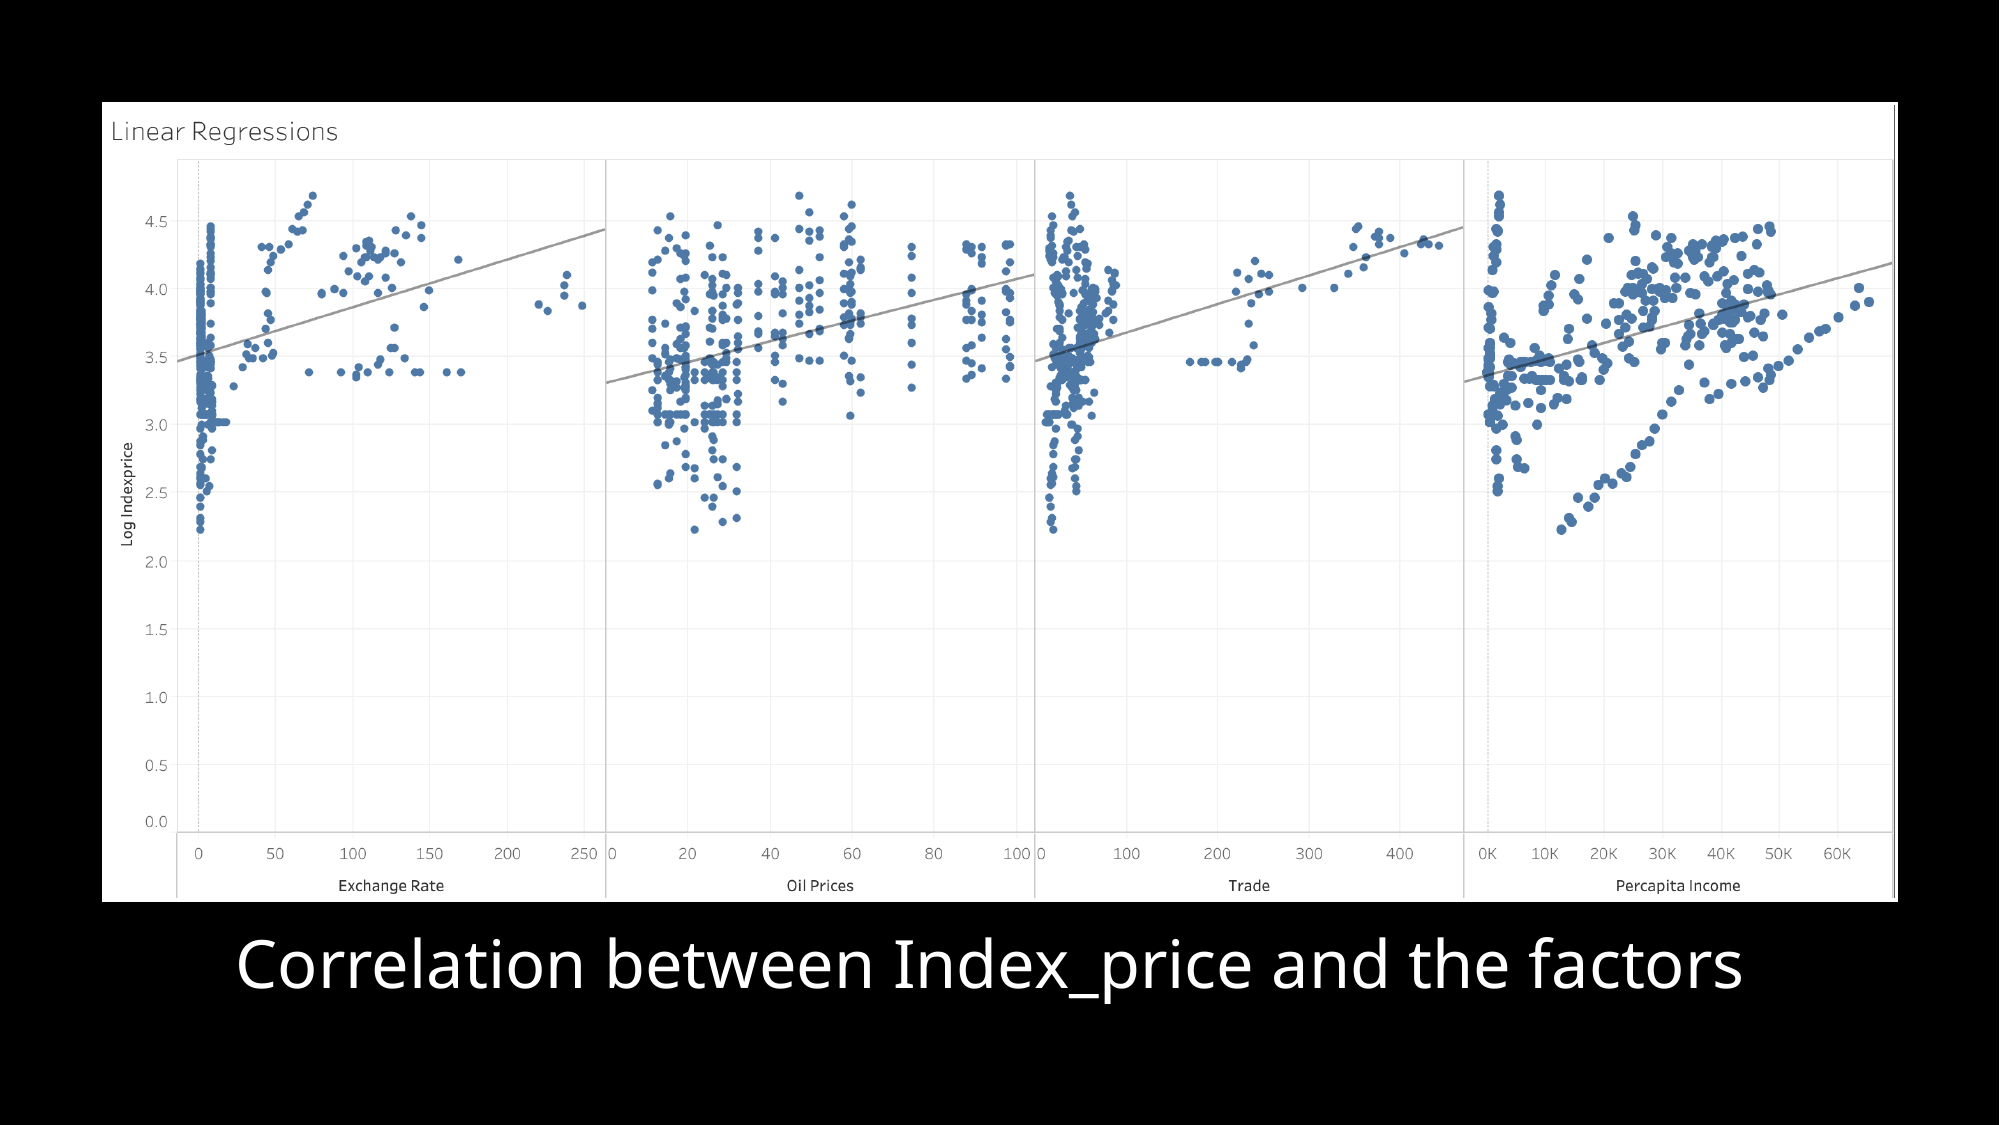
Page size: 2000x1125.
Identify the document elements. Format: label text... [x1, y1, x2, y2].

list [104, 104, 1895, 899]
title Correlation between Index_price and the factors [105, 914, 1895, 1020]
